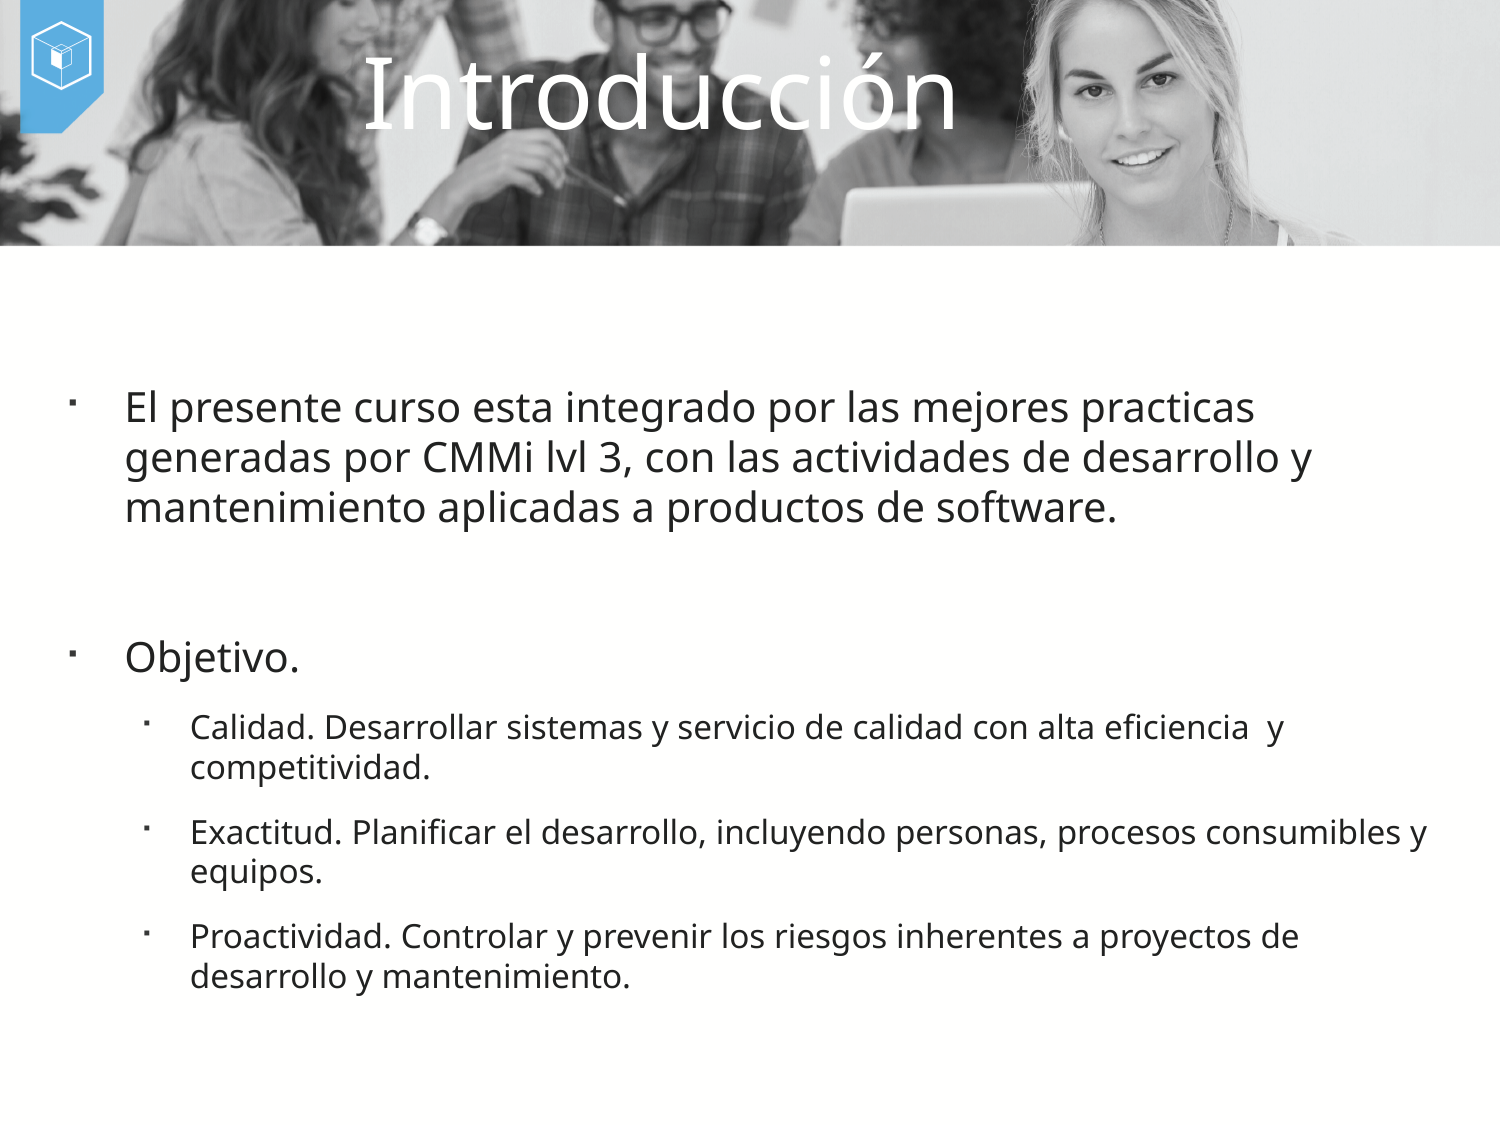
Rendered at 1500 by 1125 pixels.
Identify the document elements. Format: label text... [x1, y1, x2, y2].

picture [0, 0, 1500, 844]
text_box El presente curso esta integrado por las mejores practicas generadas por CMMi lvl 3, con las actividades de desarrollo y mantenimiento aplicadas a productos de software. Objetivo. Calidad. Desarrollar sistemas y servicio de calidad con alta eficiencia y competitividad. Exactitud. Planificar el desarrollo, incluyendo personas, procesos consumibles y equipos. Proactividad. Controlar y prevenir los riesgos inherentes a proyectos de desarrollo y mantenimiento. [53, 853, 1447, 1003]
